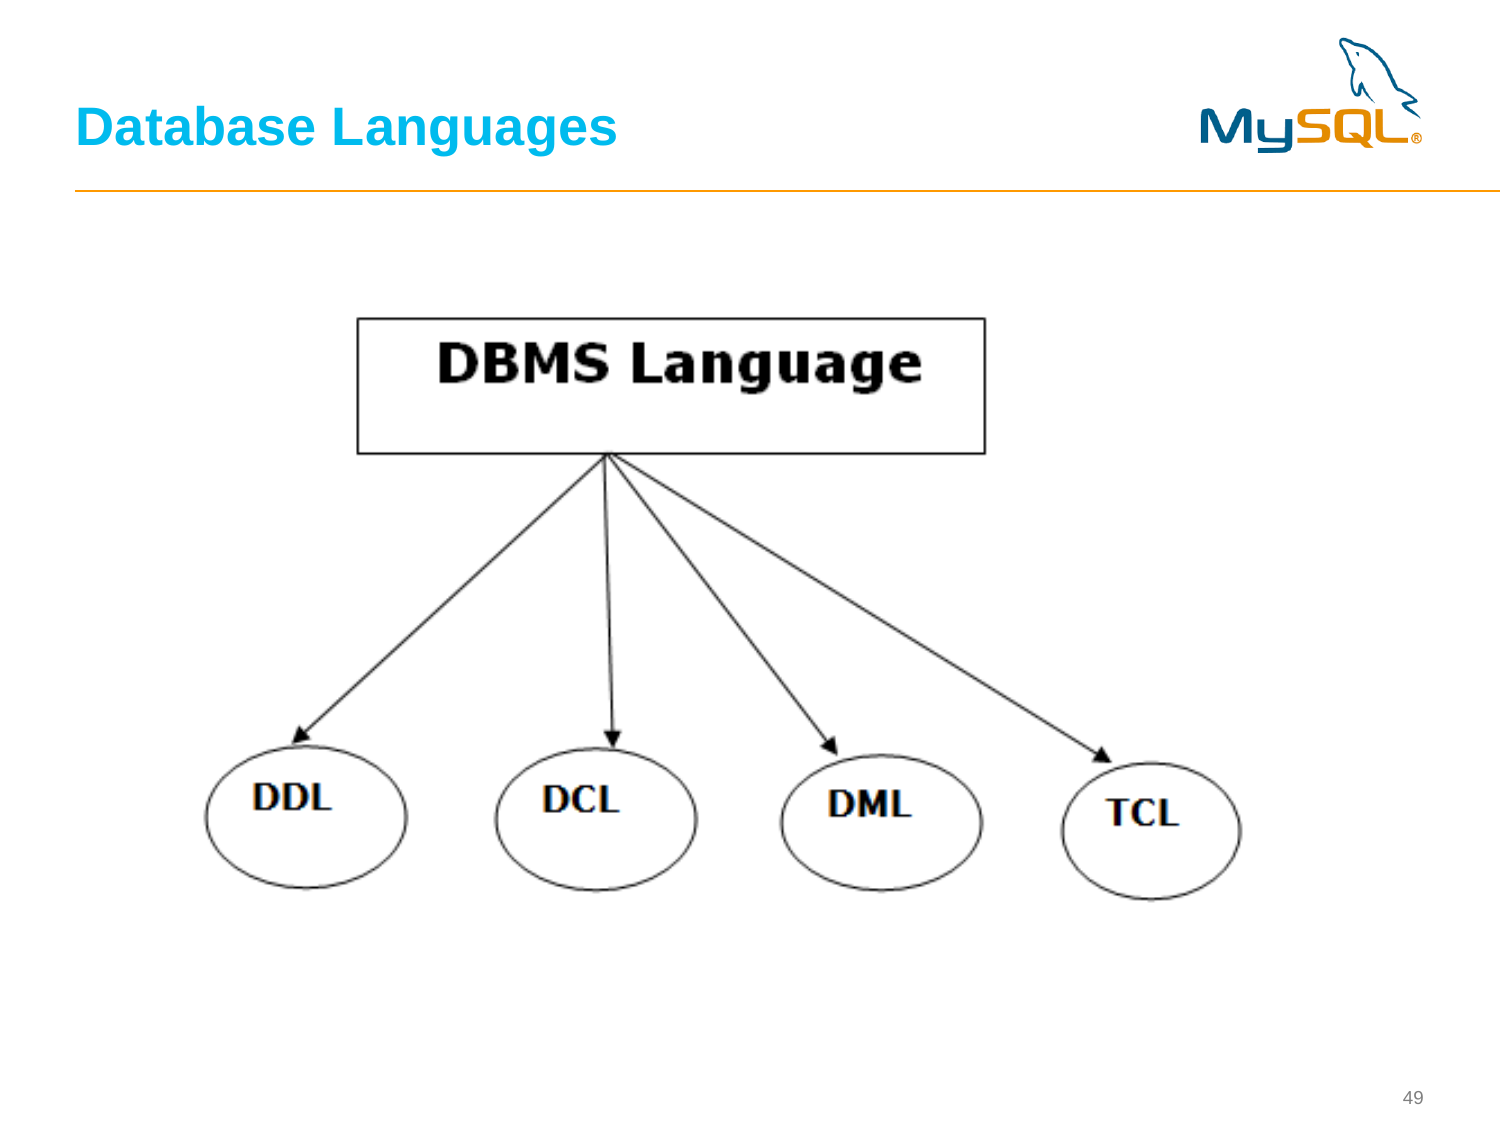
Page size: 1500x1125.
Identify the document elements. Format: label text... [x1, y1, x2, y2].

title Database Languages [75, 27, 1422, 157]
picture [137, 262, 1263, 986]
